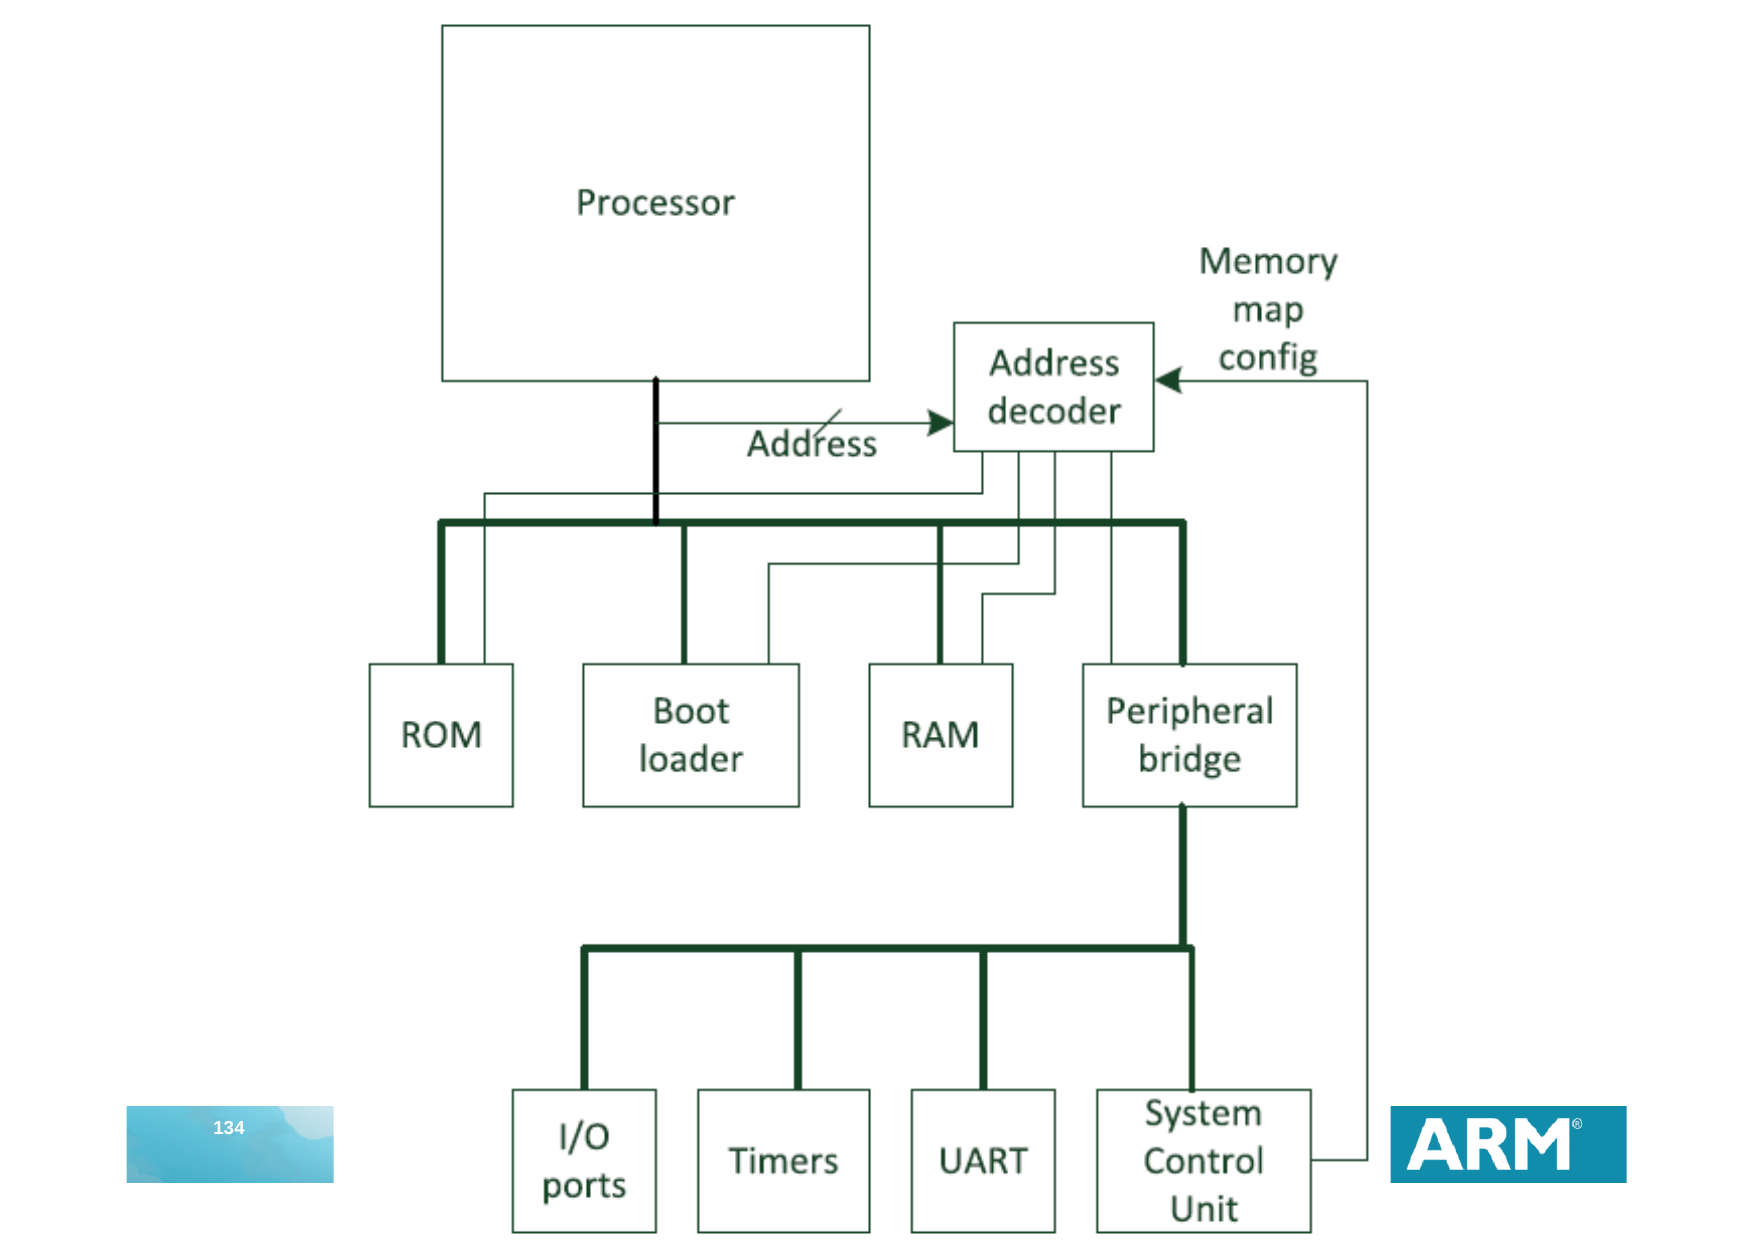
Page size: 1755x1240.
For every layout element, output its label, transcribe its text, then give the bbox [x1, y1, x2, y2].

picture [126, 17, 1627, 1240]
slide_number 134 [198, 1115, 275, 1176]
